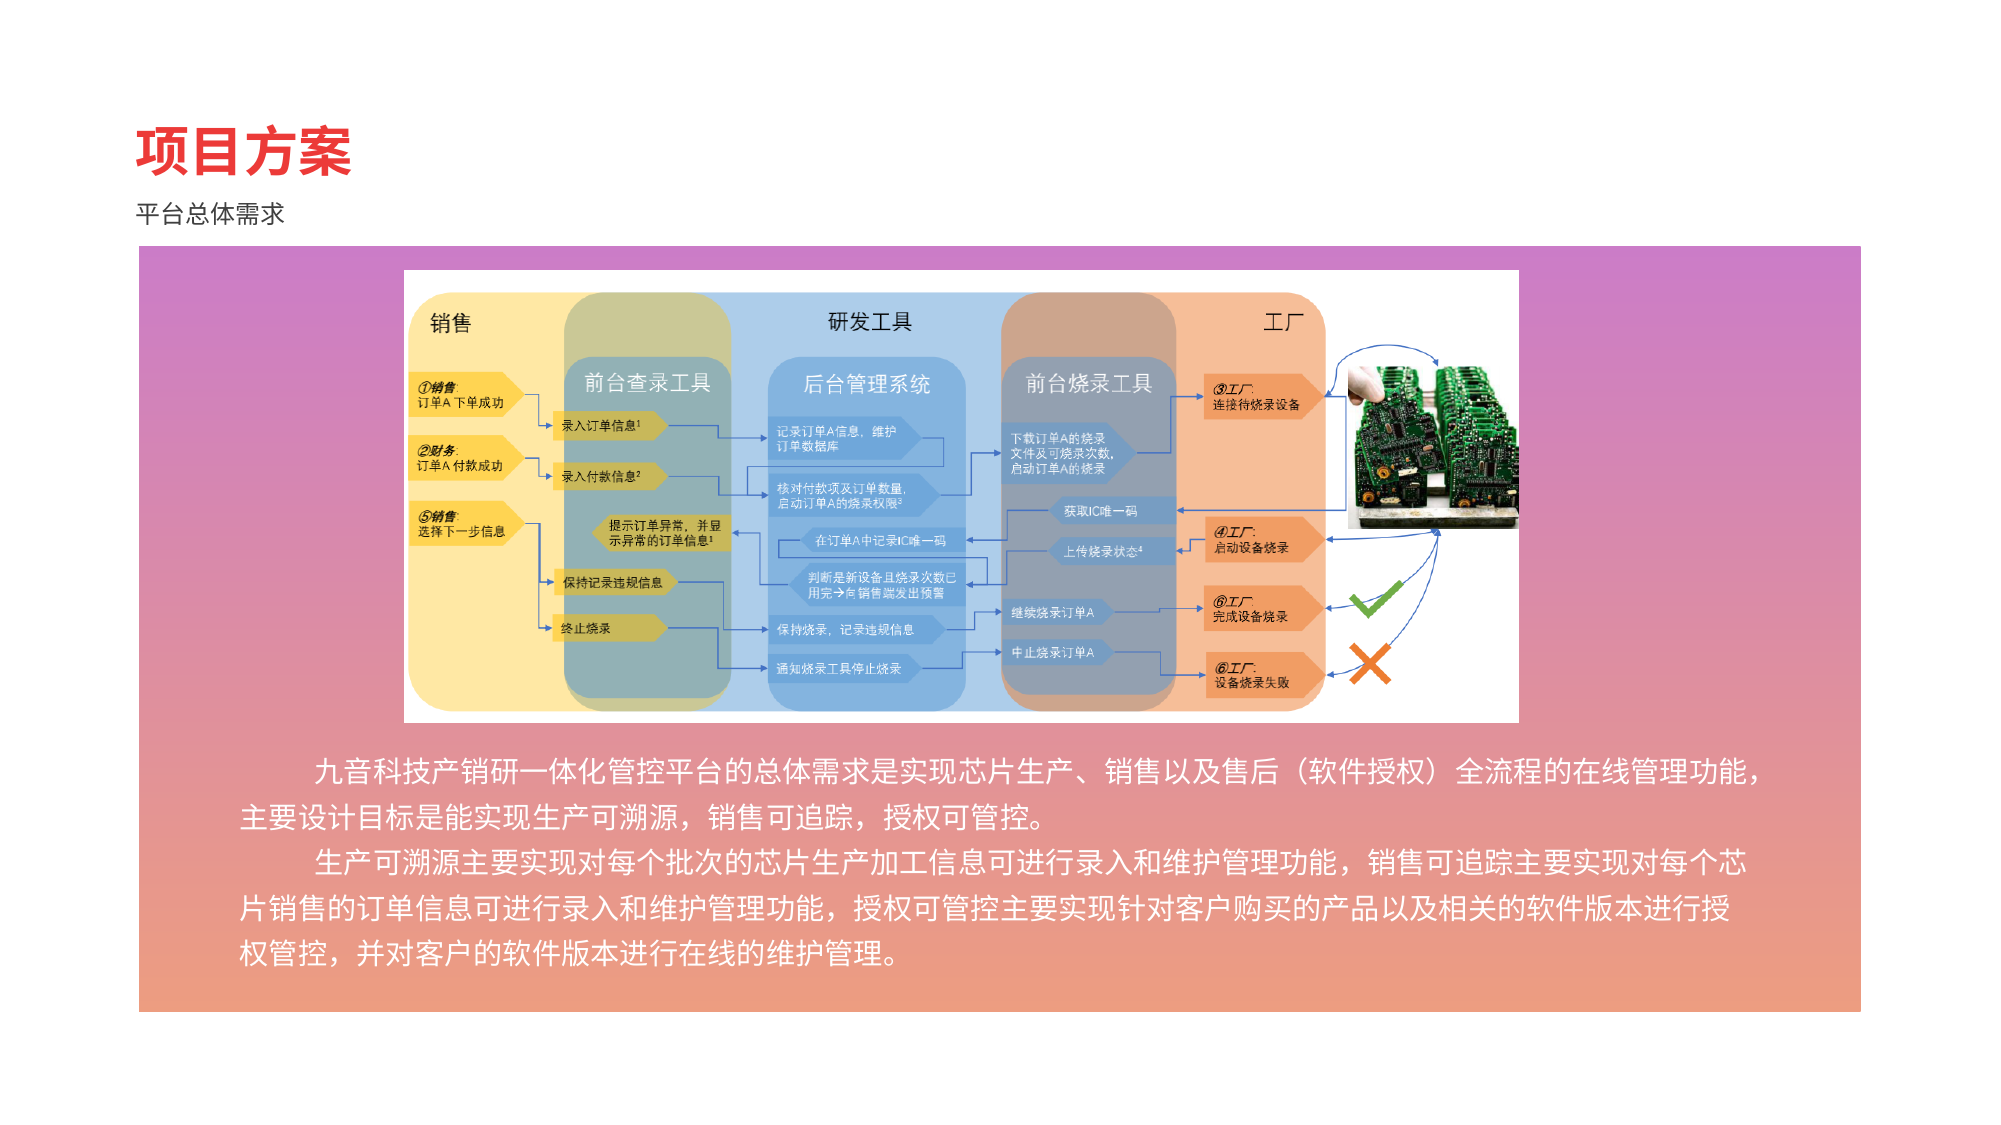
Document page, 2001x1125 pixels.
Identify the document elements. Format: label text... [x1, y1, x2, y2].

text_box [120, 110, 547, 236]
picture [404, 270, 1519, 723]
text_box [138, 245, 1862, 1013]
text_box 九音科技产销研一体化管控平台的总体需求是实现芯片生产、销售以及售后（软件授权）全流程的在线管理功能，主要设计目标是能实现生产可溯源，销售可追踪，授权可管控。 生产可溯源主要实现对每个批次的芯片生产加工信息可进行录入和维护管理功能，销售可追踪主要实现对每个芯片销售的订单信息可进行录入和维护管理功能，授权可管控主要实现针对客户购买的产品以及相关的软件版本进行授权管控，并对客户的软件版本进行在线的维护管理。 [225, 735, 1775, 978]
